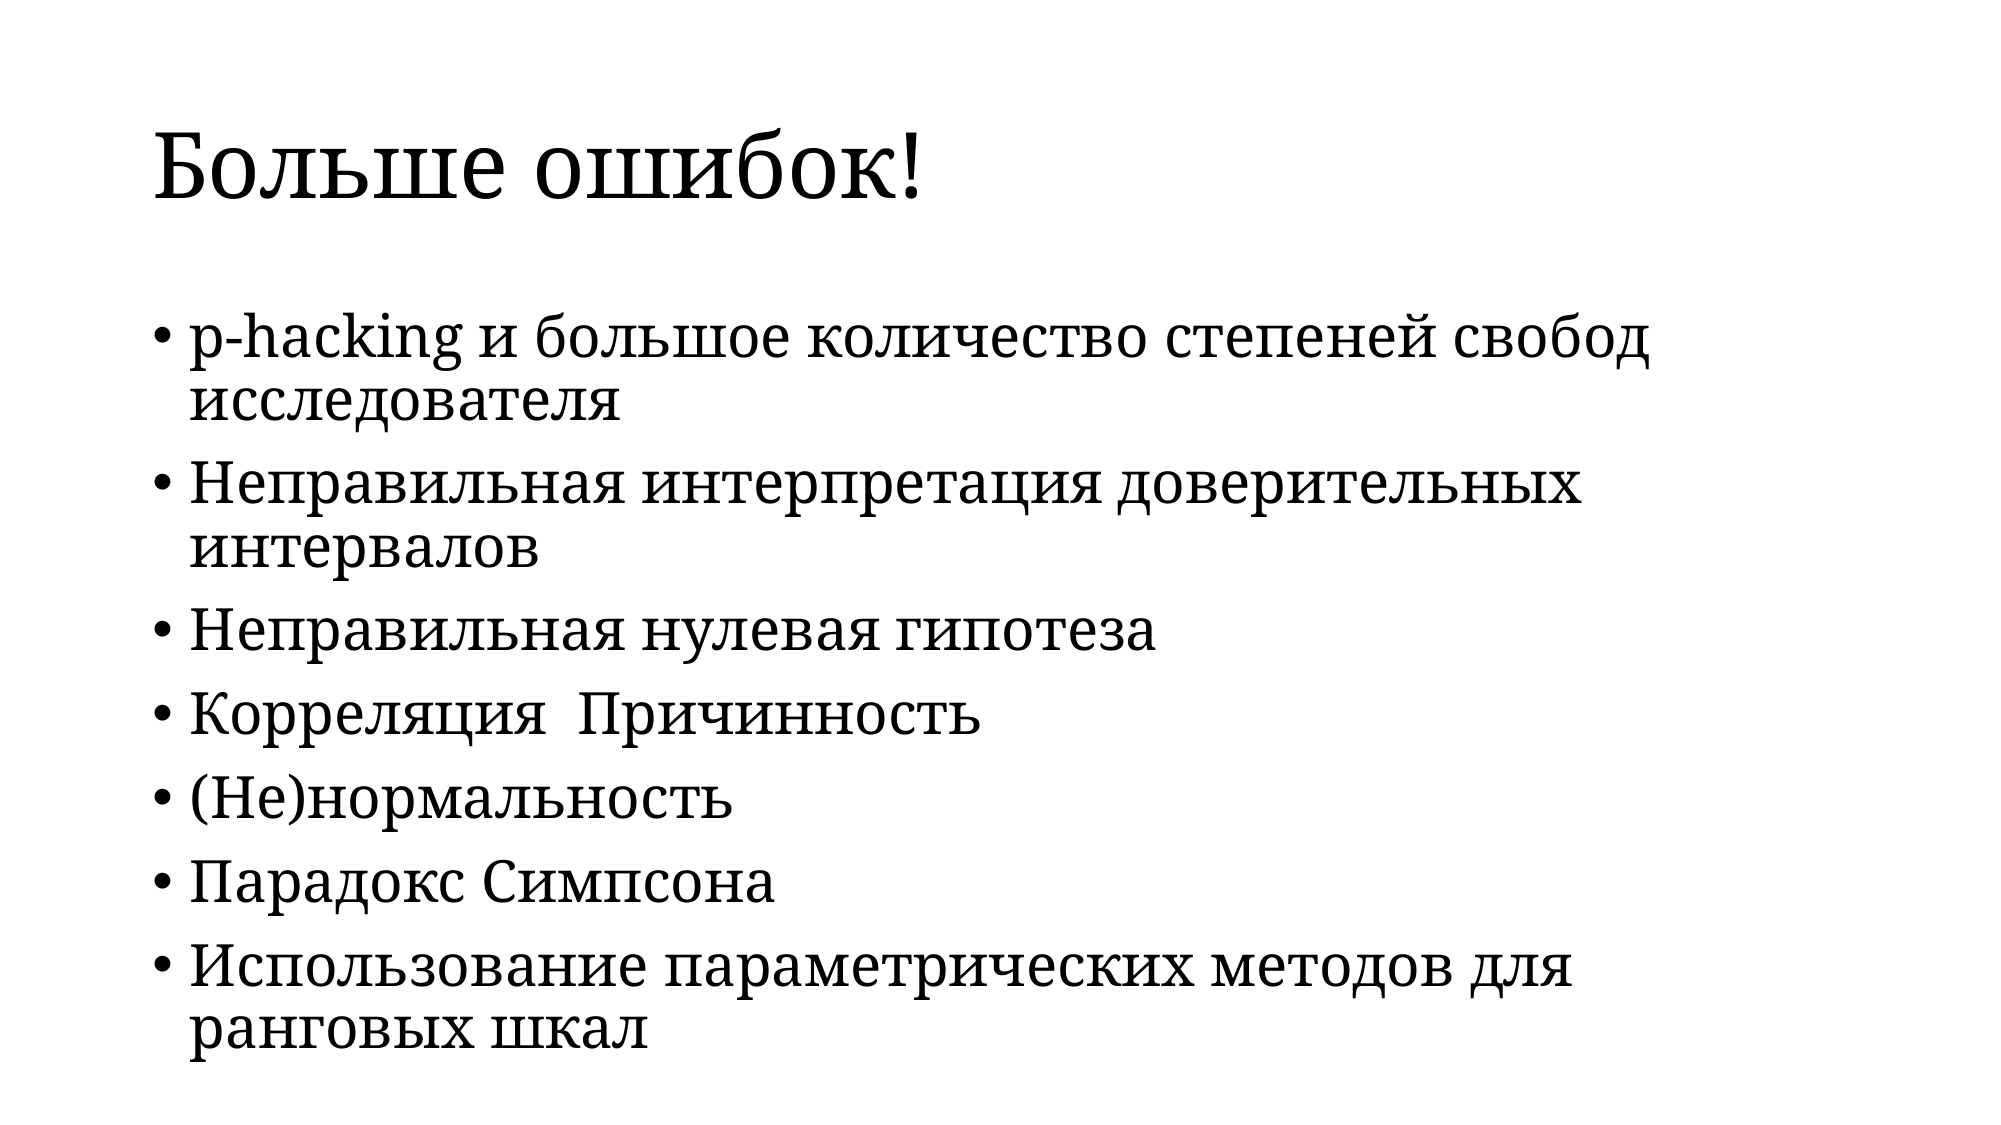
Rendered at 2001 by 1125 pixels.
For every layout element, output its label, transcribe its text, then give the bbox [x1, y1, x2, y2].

title Больше ошибок! [137, 59, 1863, 278]
